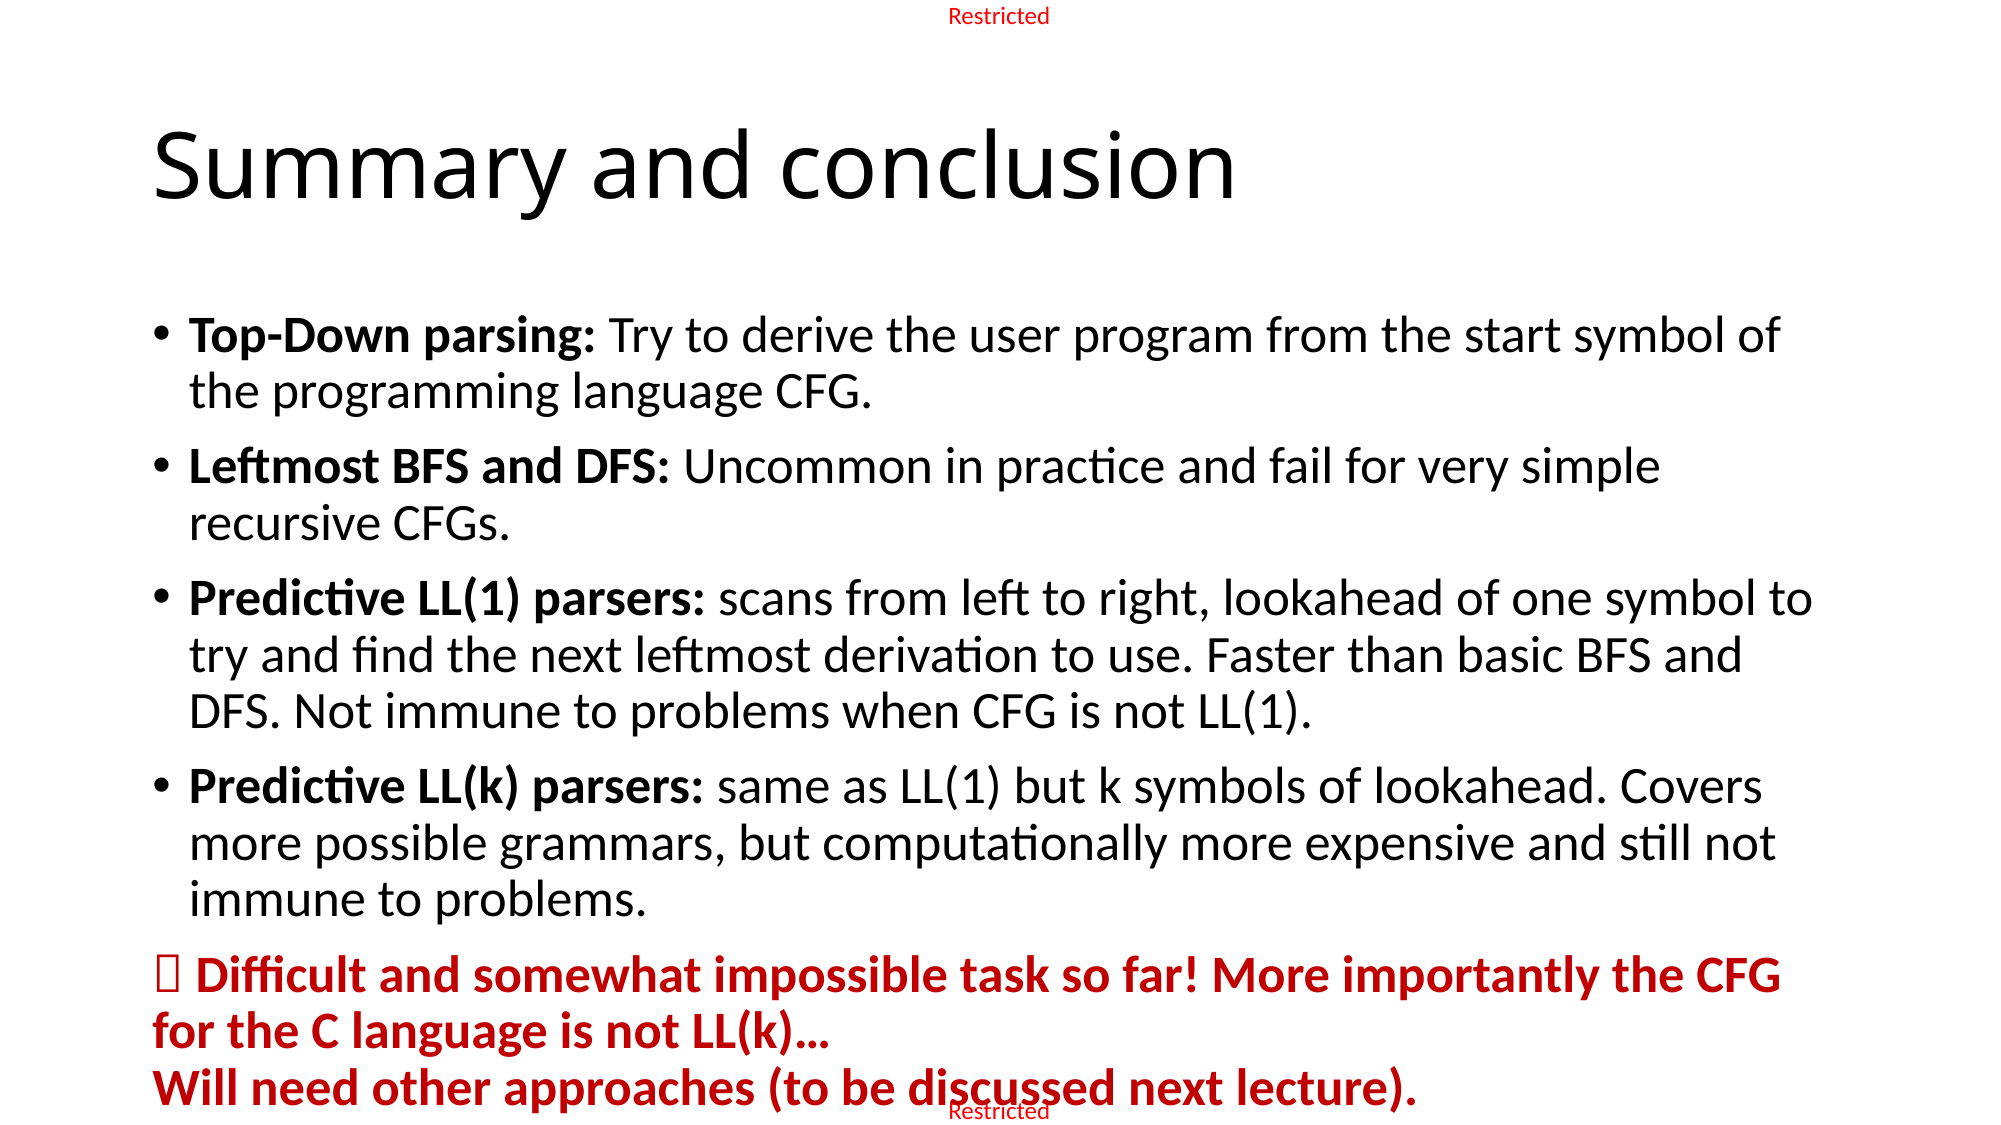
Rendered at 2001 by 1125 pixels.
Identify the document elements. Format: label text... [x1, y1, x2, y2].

title Summary and conclusion [137, 59, 1863, 278]
list Top-Down parsing: Try to derive the user program from the start symbol of the programming language CFG. Leftmost BFS and DFS: Uncommon in practice and fail for very simple recursive CFGs. Predictive LL(1) parsers: scans from left to right, lookahead of one symbol to try and find the next leftmost derivation to use. Faster than basic BFS and DFS. Not immune to problems when CFG is not LL(1). Predictive LL(k) parsers: same as LL(1) but k symbols of lookahead. Covers more possible grammars, but computationally more expensive and still not immune to problems.  Difficult and somewhat impossible task so far! More importantly the CFG for the C language is not LL(k)… Will need other approaches (to be discussed next lecture). [137, 299, 1863, 1125]
